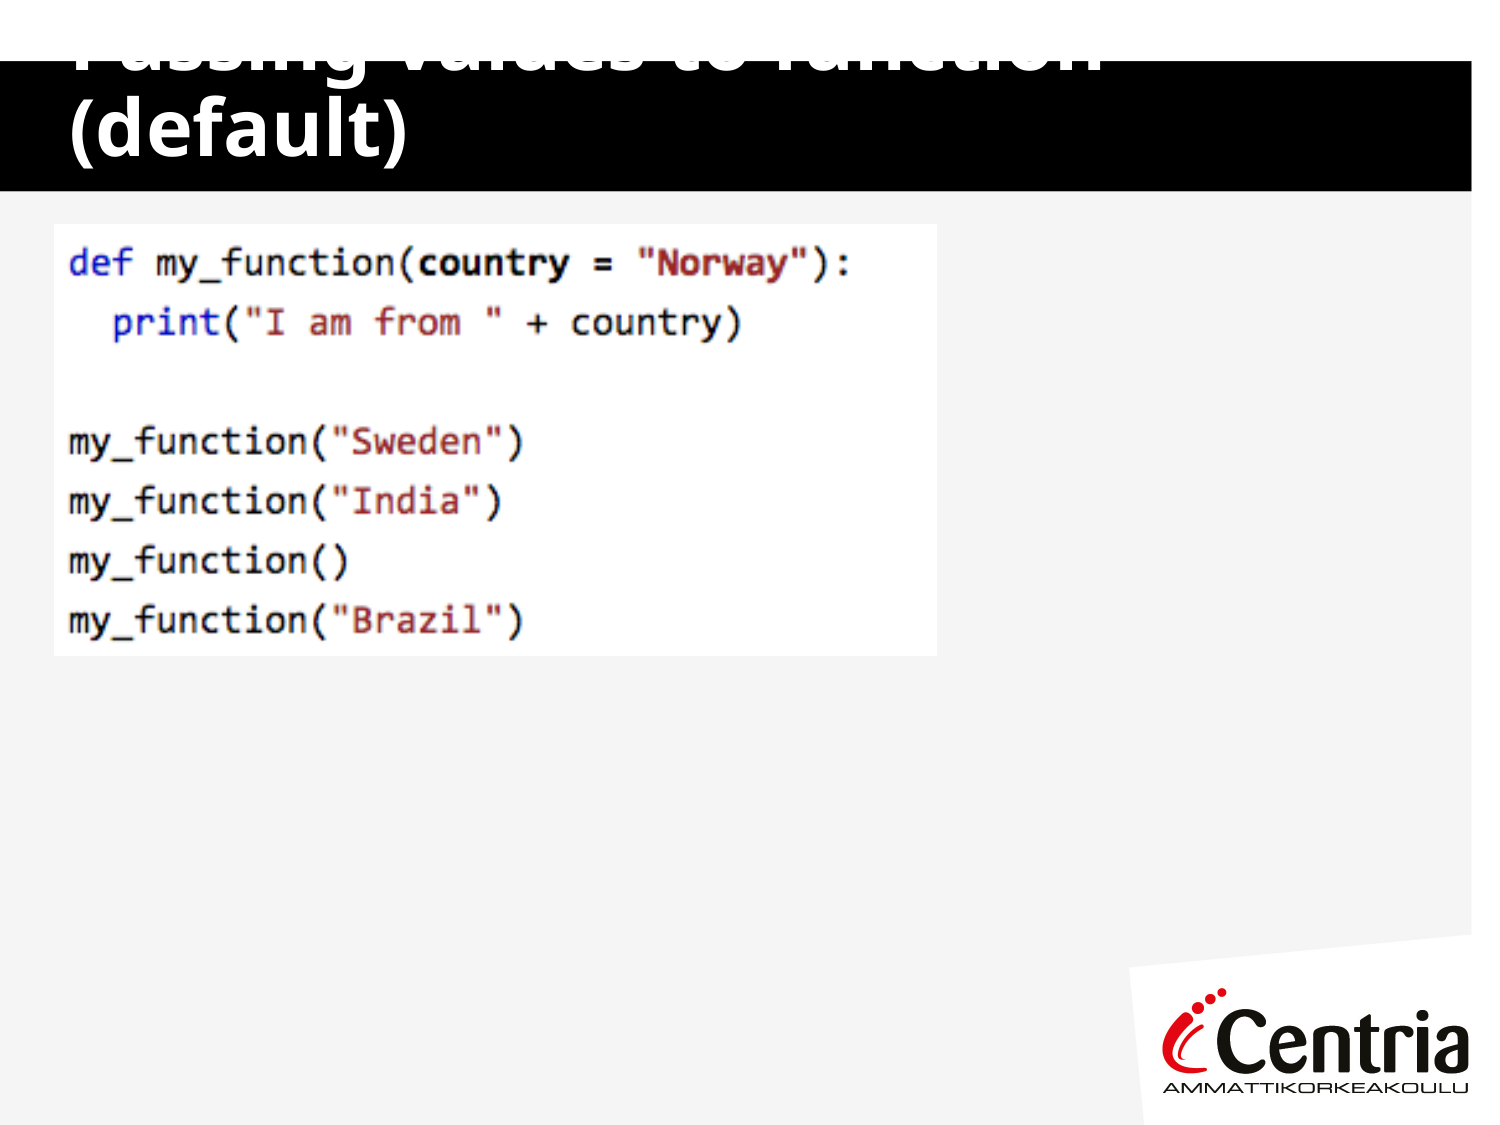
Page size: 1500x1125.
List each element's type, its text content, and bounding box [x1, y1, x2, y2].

picture [0, 0, 1500, 1125]
title Passing values to function (default) [54, 75, 1410, 181]
